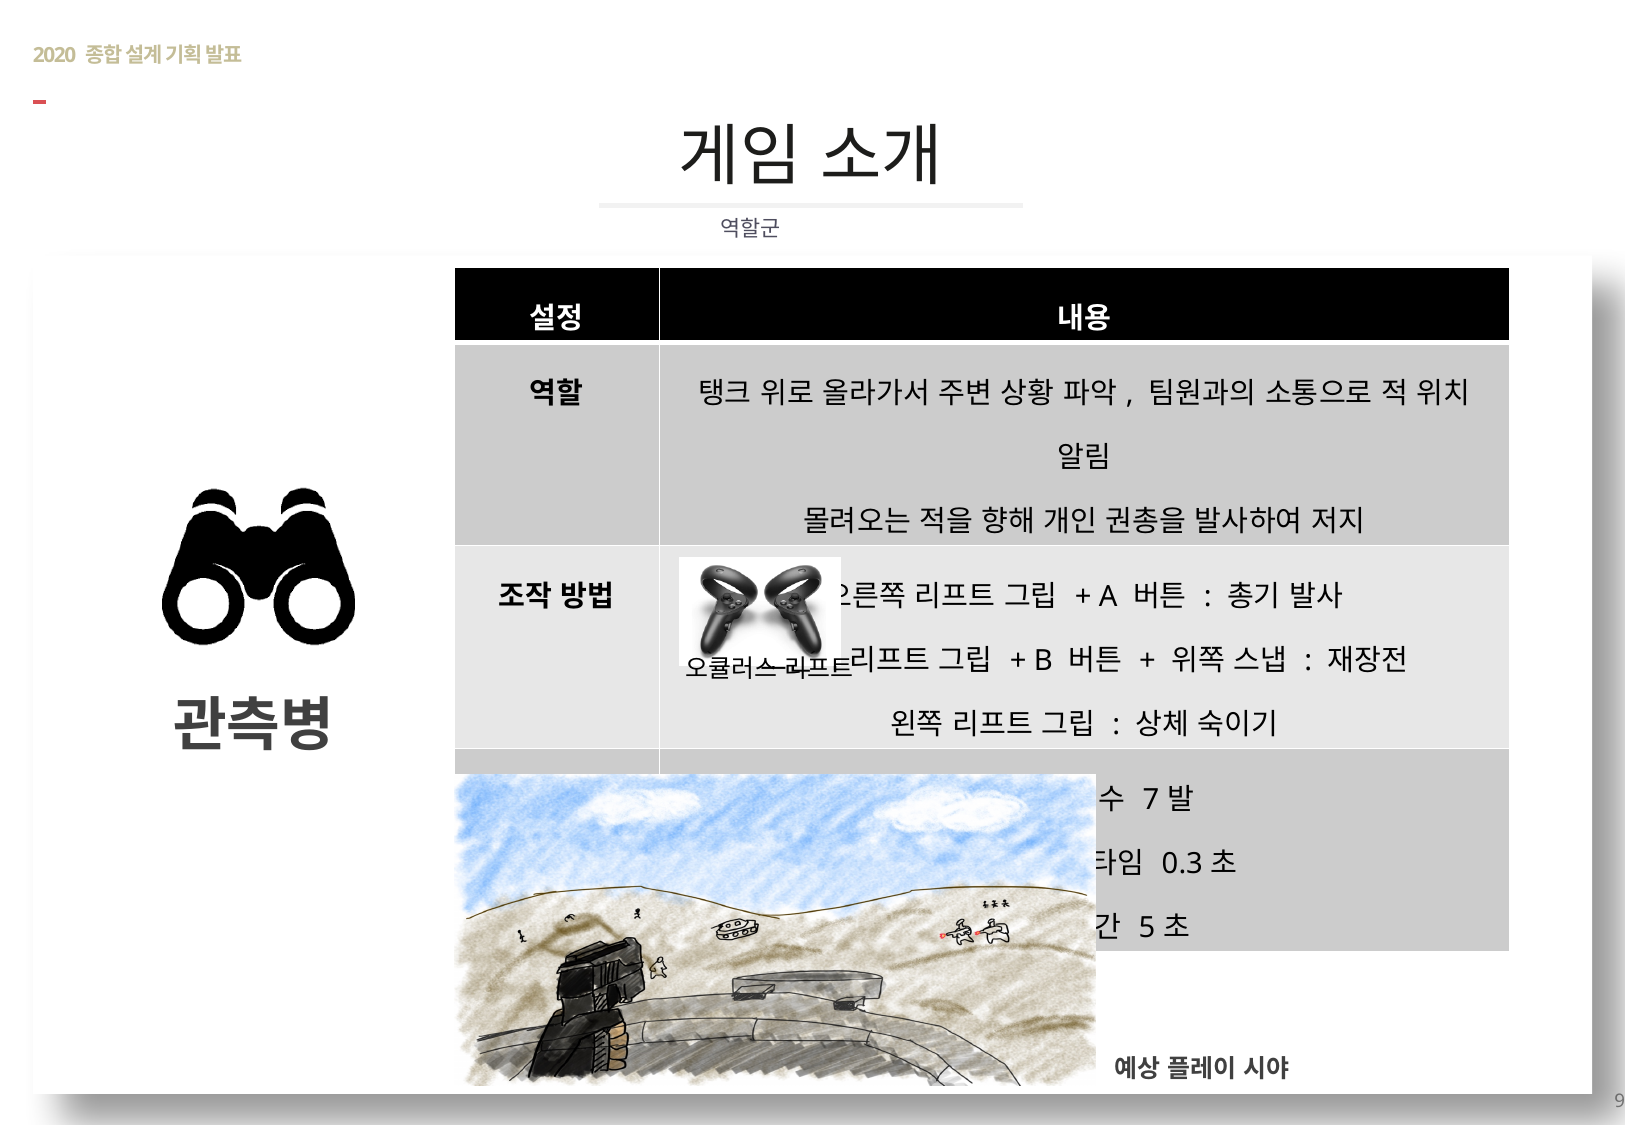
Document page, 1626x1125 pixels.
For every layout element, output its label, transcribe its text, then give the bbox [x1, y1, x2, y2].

picture [162, 466, 355, 659]
table_cell 특징 [455, 765, 659, 772]
text_box [31, 765, 1556, 1096]
table_cell 오른쪽 리프트 그립 + A 버튼 : 총기 발사 오른쪽 리프트 그립 + B 버튼 + 위쪽 스냅 : 재장전 왼쪽 리프트 그립 : 상체 숙이기 [660, 546, 1509, 748]
table_cell 탱크 위로 올라가서 주변 상황 파악, 팀원과의 소통으로 적 위치 알림 몰려오는 적을 향해 개인 권총을 발사하여 저지 [660, 345, 1509, 545]
text_box 오큘러스 리프트 [670, 644, 884, 690]
text_box 게임 소개 [215, 124, 1407, 182]
picture [453, 773, 1097, 1086]
text_box 관측병 [0, 645, 878, 765]
text_box [31, 253, 1594, 1030]
picture [678, 556, 841, 666]
table_cell 총알 장전 수 7발 권총 발사 쿨 타임 0.3초 재장전 시간 5초 [660, 749, 1509, 951]
table_header 설정 [455, 268, 659, 340]
text_box 역할군 [706, 213, 919, 247]
slide_number 9 [1556, 1090, 1625, 1125]
table_header 내용 [660, 268, 1509, 340]
table_cell 역할 [455, 345, 659, 545]
title 2020 종합 설계 기획 발표 [32, 19, 482, 90]
text_box 예상 플레이 시야 [1100, 1030, 1625, 1090]
table_cell 조작 방법 [455, 546, 659, 645]
